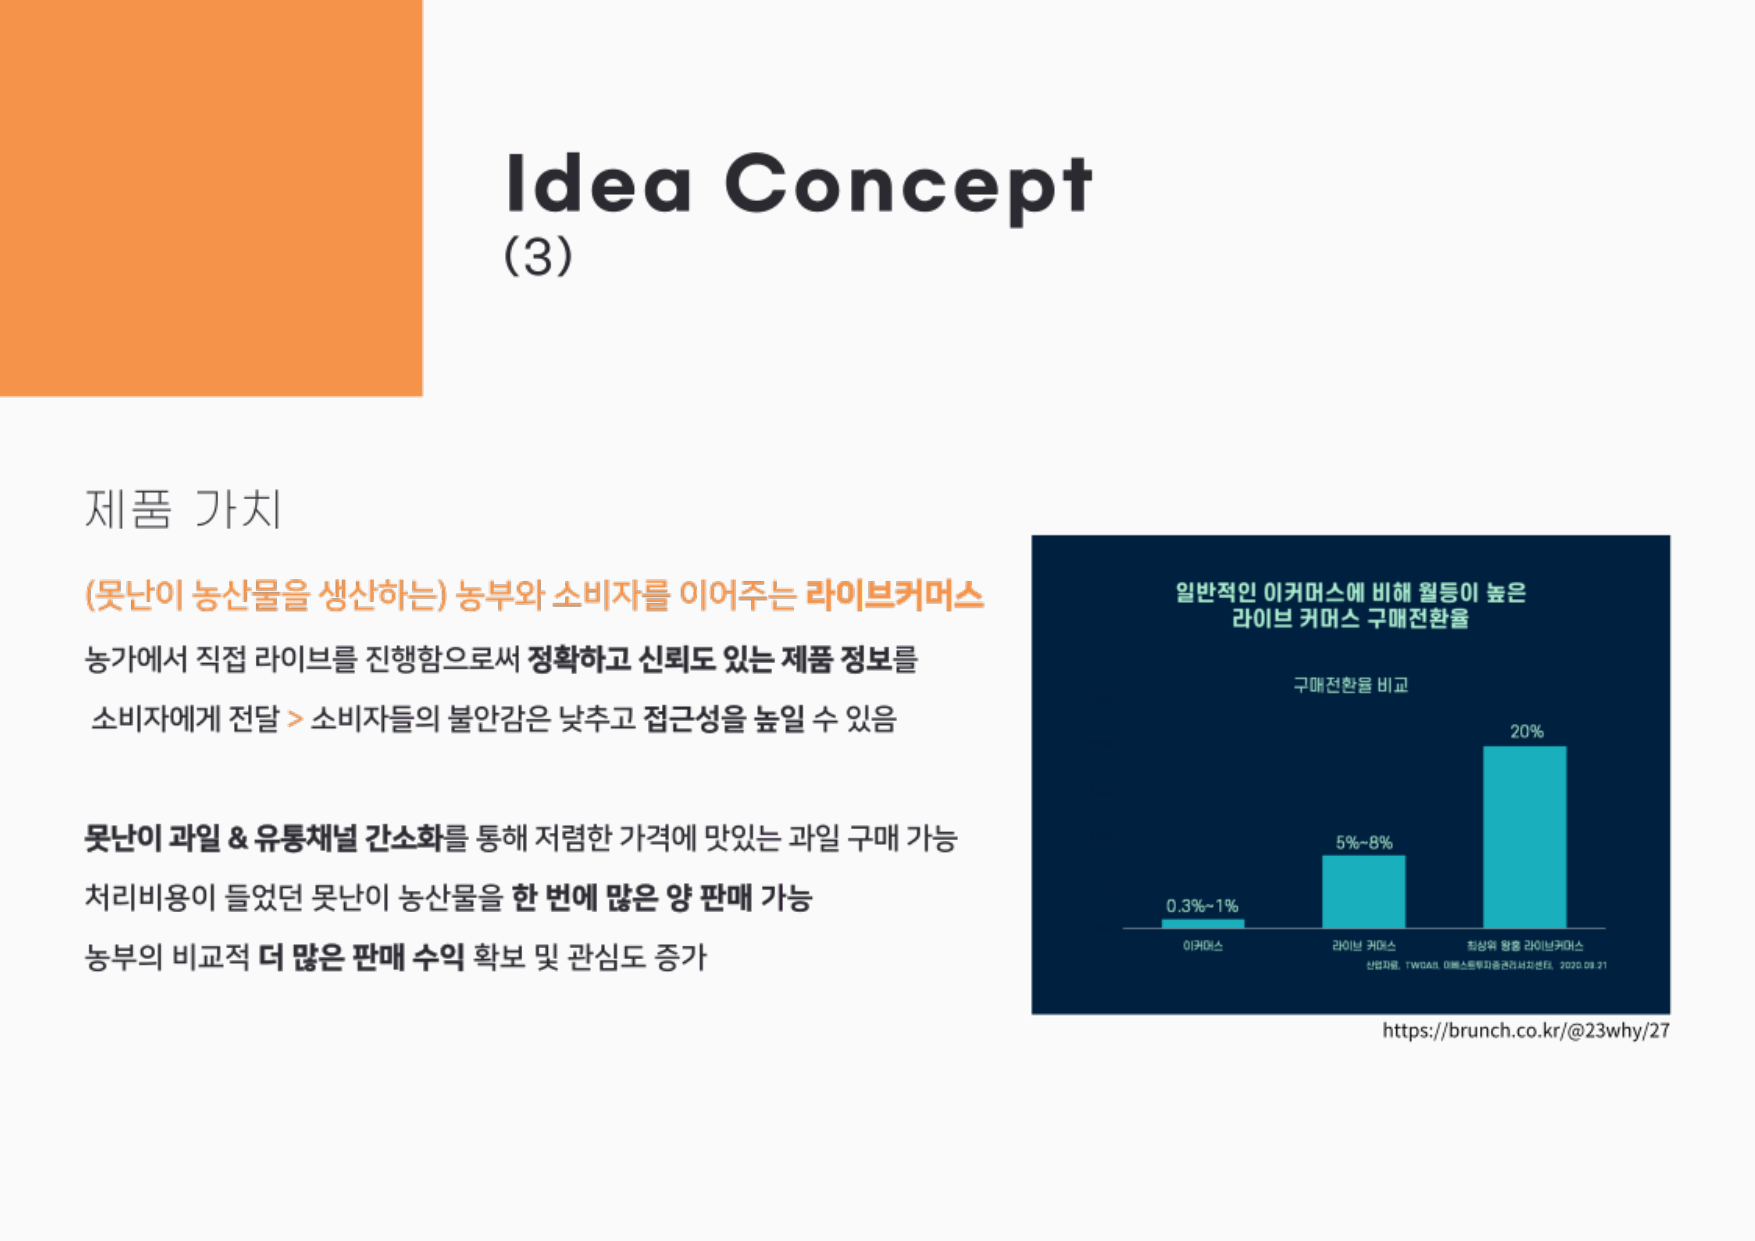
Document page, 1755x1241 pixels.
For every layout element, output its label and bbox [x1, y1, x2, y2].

picture [80, 569, 1000, 995]
picture [1379, 1013, 1679, 1051]
text_box [1030, 534, 1672, 1018]
text_box [0, 0, 425, 398]
picture [494, 130, 1125, 314]
picture [77, 477, 301, 551]
